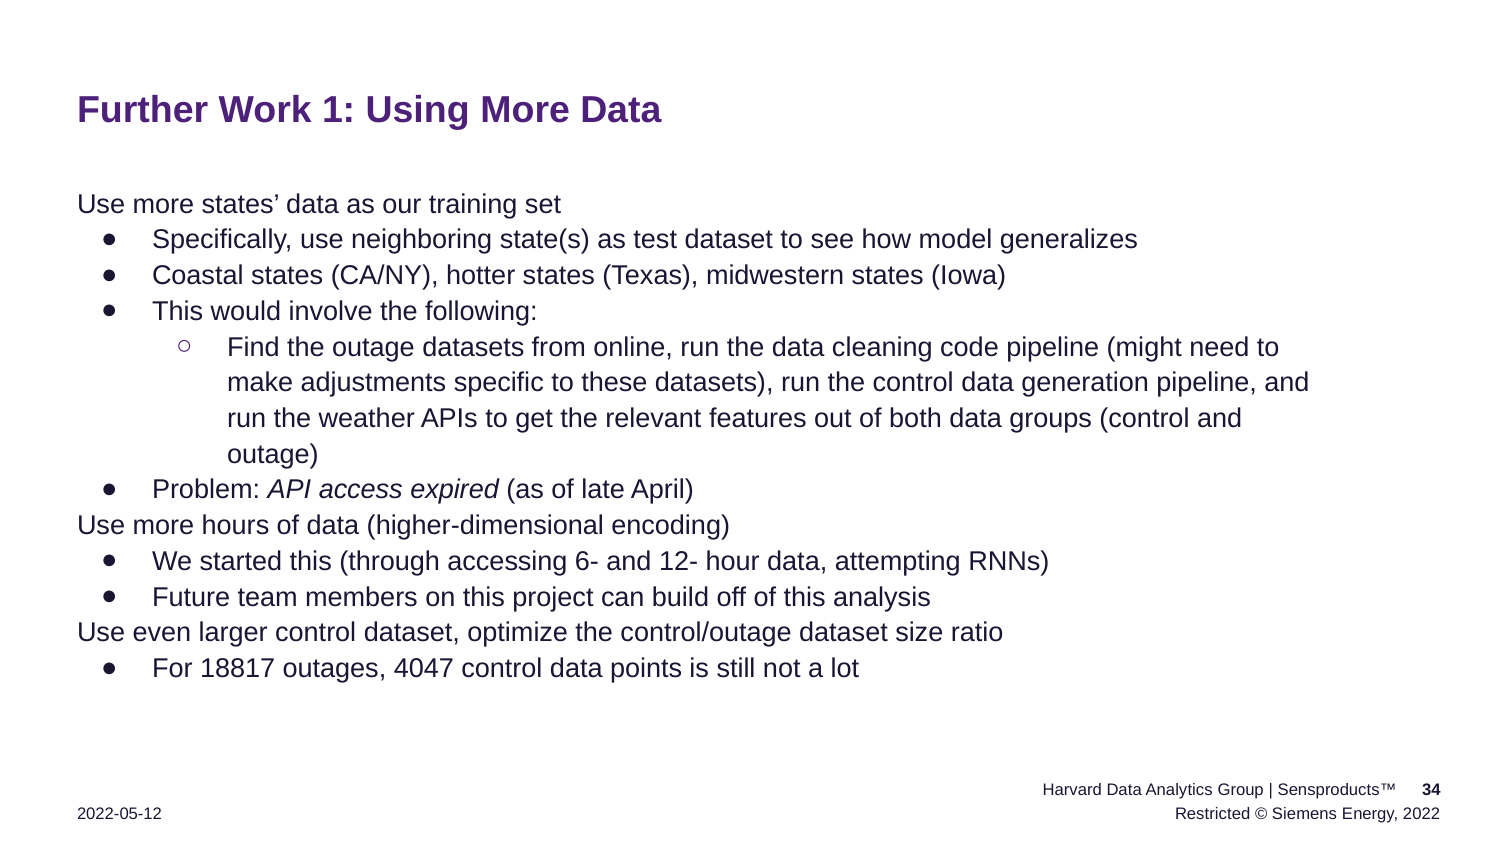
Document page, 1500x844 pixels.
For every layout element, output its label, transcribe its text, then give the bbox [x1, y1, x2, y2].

list Use more states’ data as our training set Specifically, use neighboring state(s) as test dataset to see how model generalizes Coastal states (CA/NY), hotter states (Texas), midwestern states (Iowa) This would involve the following: Find the outage datasets from online, run the data cleaning code pipeline (might need to make adjustments specific to these datasets), run the control data generation pipeline, and run the weather APIs to get the relevant features out of both data groups (control and outage) Problem: API access expired (as of late April) Use more hours of data (higher-dimensional encoding) We started this (through accessing 6- and 12- hour data, attempting RNNs) Future team members on this project can build off of this analysis Use even larger control dataset, optimize the control/outage dataset size ratio For 18817 outages, 4047 control data points is still not a lot [77, 182, 1334, 768]
title Further Work 1: Using More Data [0, 0, 1189, 175]
